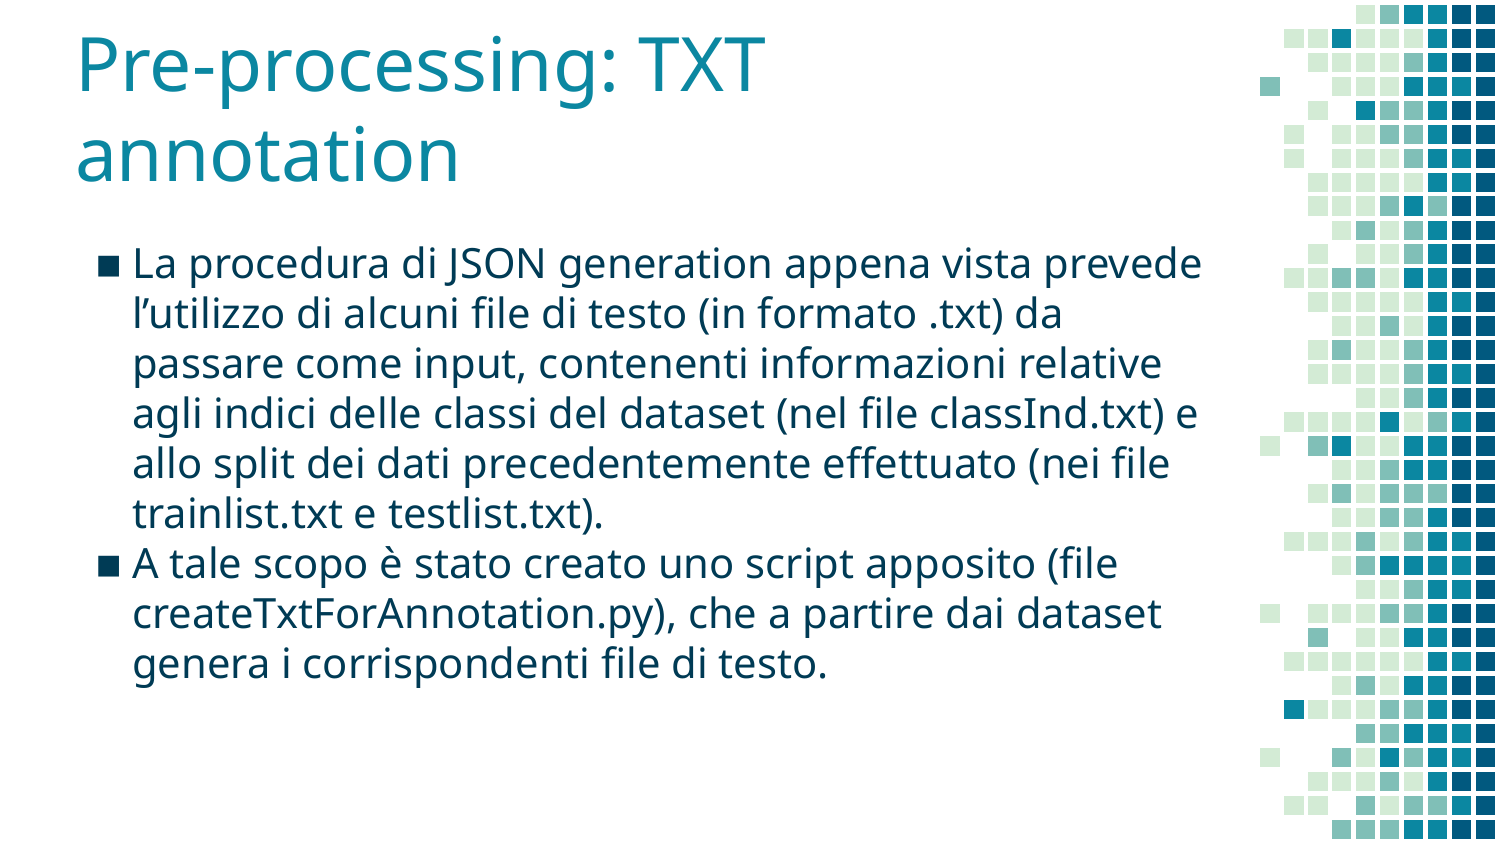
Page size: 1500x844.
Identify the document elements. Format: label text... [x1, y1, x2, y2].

title Pre-processing: TXT annotation [60, 70, 1170, 212]
list La procedura di JSON generation appena vista prevede l’utilizzo di alcuni file di testo (in formato .txt) da passare come input, contenenti informazioni relative agli indici delle classi del dataset (nel file classInd.txt) e allo split dei dati precedentemente effettuato (nei file trainlist.txt e testlist.txt). A tale scopo è stato creato uno script apposito (file createTxtForAnnotation.py), che a partire dai dataset genera i corrispondenti file di testo. [42, 221, 1225, 667]
